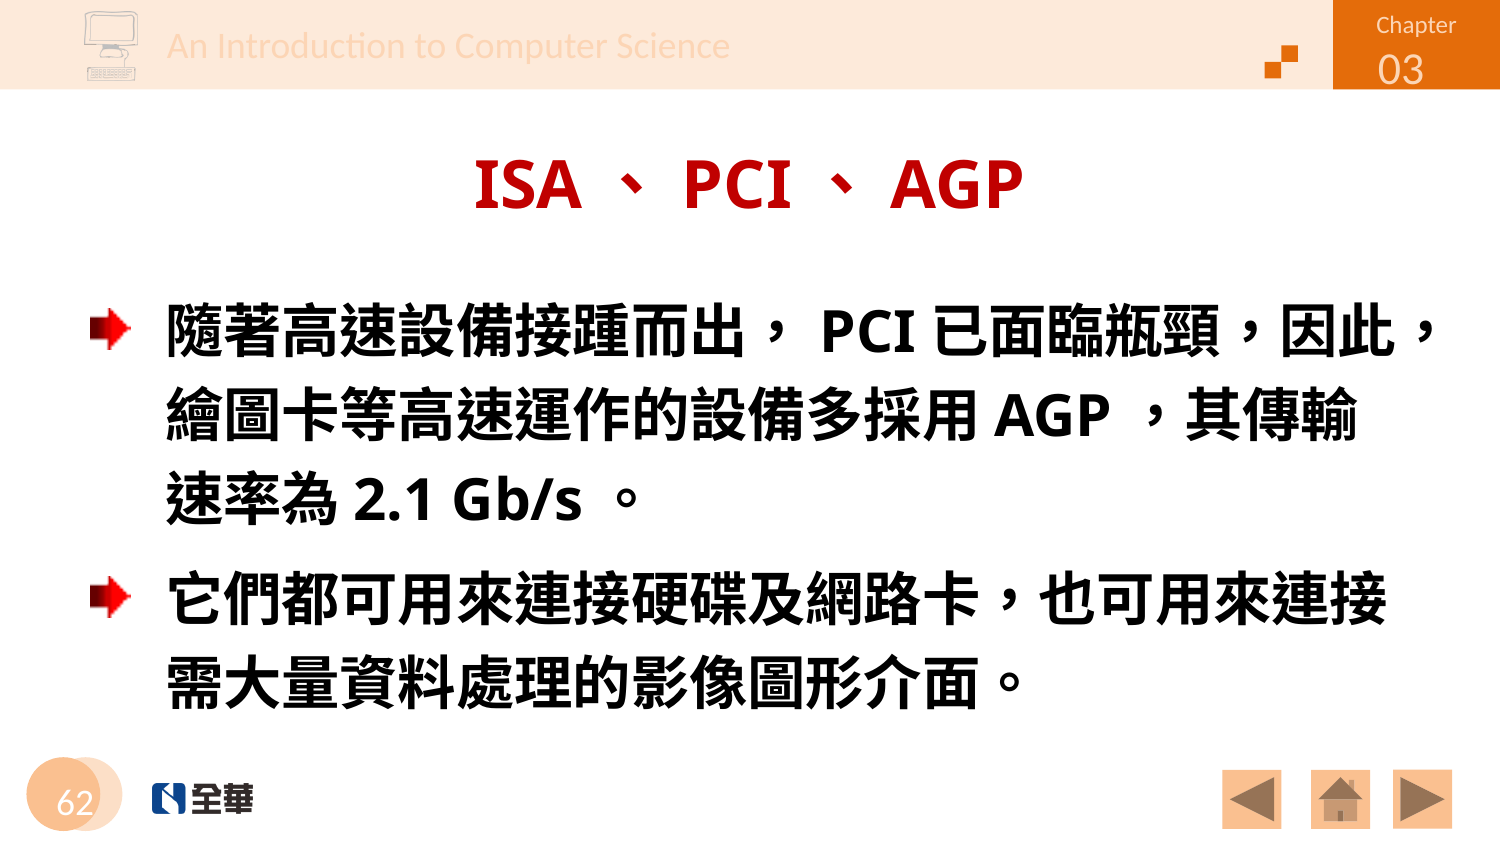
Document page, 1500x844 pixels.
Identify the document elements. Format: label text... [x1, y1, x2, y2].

title ISA、PCI、AGP [75, 119, 1425, 245]
picture [90, 308, 131, 350]
picture [90, 576, 131, 618]
picture [84, 11, 138, 81]
picture [152, 783, 253, 814]
list 隨著高速設備接踵而出，PCI已面臨瓶頸，因此，繪圖卡等高速運作的設備多採用AGP，其傳輸速率為2.1 Gb/s。 它們都可用來連接硬碟及網路卡，也可用來連接需大量資料處理的影像圖形介面。 [75, 272, 1425, 754]
